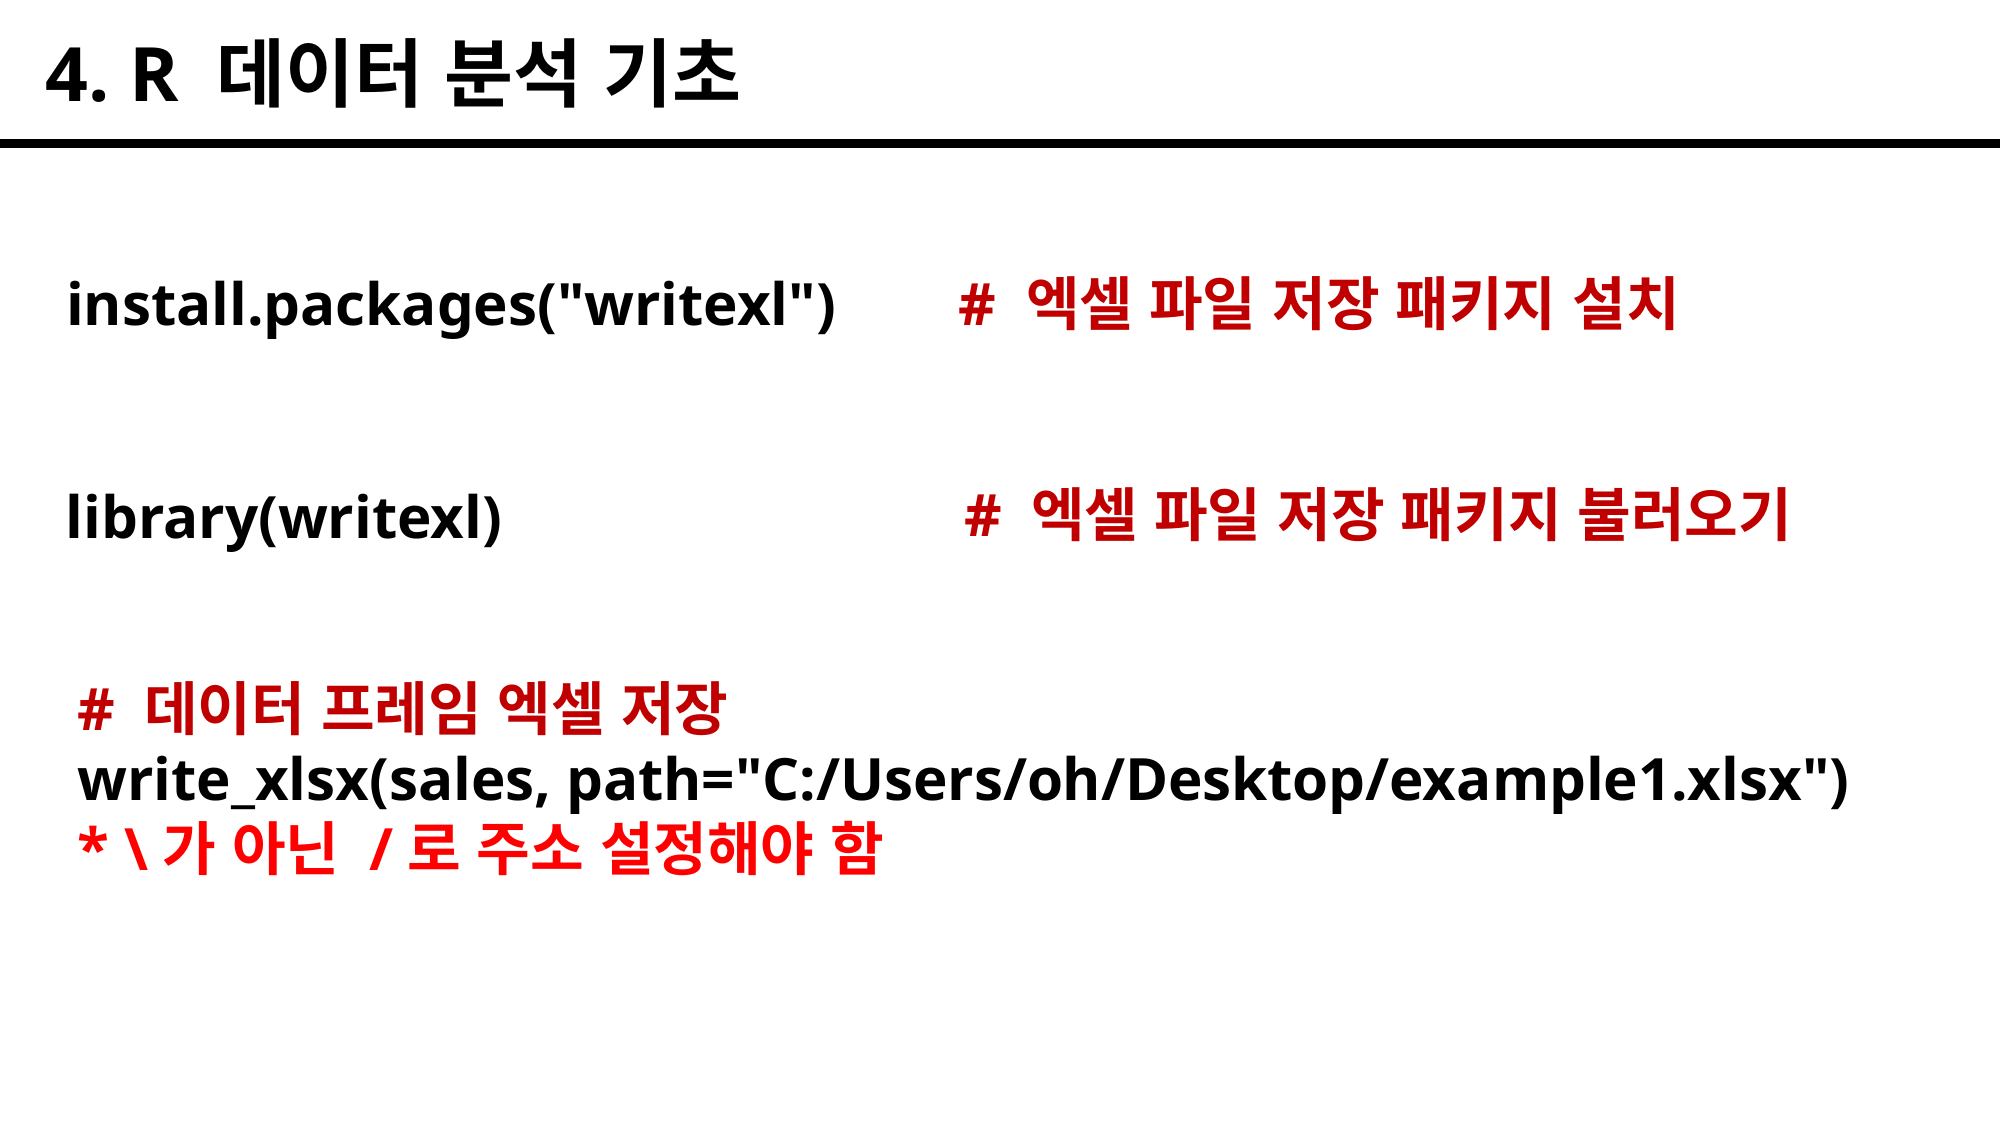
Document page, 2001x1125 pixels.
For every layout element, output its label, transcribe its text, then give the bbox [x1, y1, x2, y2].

text_box # 엑셀 파일 저장 패키지 설치 [944, 259, 1727, 345]
text_box 4. R 데이터 분석 기초 [30, 19, 1315, 125]
text_box library(writexl) [51, 472, 517, 558]
text_box install.packages("writexl") [51, 259, 851, 345]
text_box # 엑셀 파일 저장 패키지 불러오기 [949, 470, 1840, 556]
text_box # 데이터 프레임 엑셀 저장 write_xlsx(sales, path="C:/Users/oh/Desktop/example1.xlsx") * \가 아닌 /로 주소 설정해야 함 [62, 664, 1890, 890]
